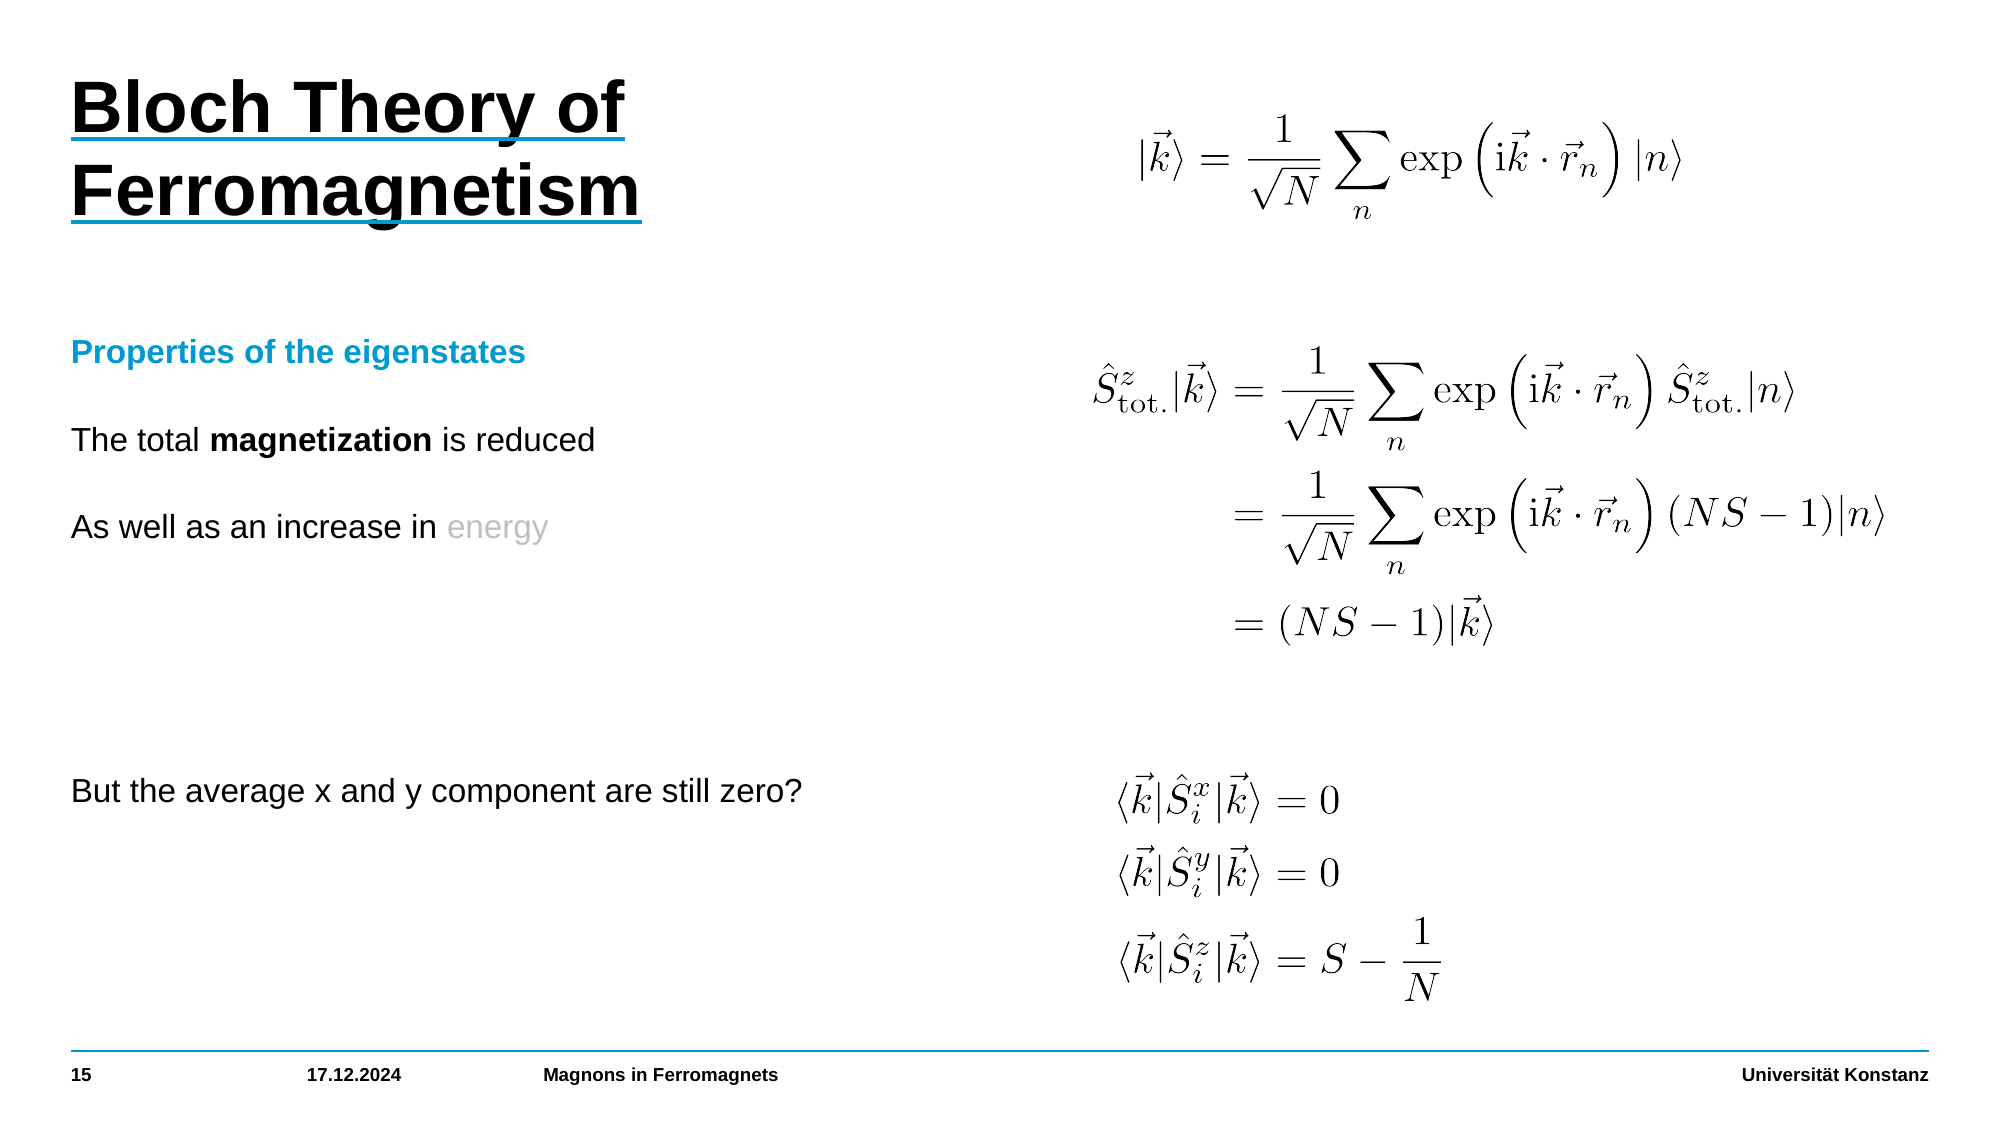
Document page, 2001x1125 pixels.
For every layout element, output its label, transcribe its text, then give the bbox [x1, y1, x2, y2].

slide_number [306, 1058, 512, 1094]
footer Magnons in Ferromagnets [543, 1058, 1489, 1094]
slide_number 15 [70, 1058, 276, 1094]
picture [1117, 772, 1442, 1001]
picture [1092, 346, 1884, 647]
title Bloch Theory of Ferromagnetism [70, 66, 1402, 268]
list Properties of the eigenstates The total magnetization is reduced As well as an increase in energy But the average x and y component are still zero? [70, 326, 985, 1000]
picture [1141, 114, 1681, 219]
